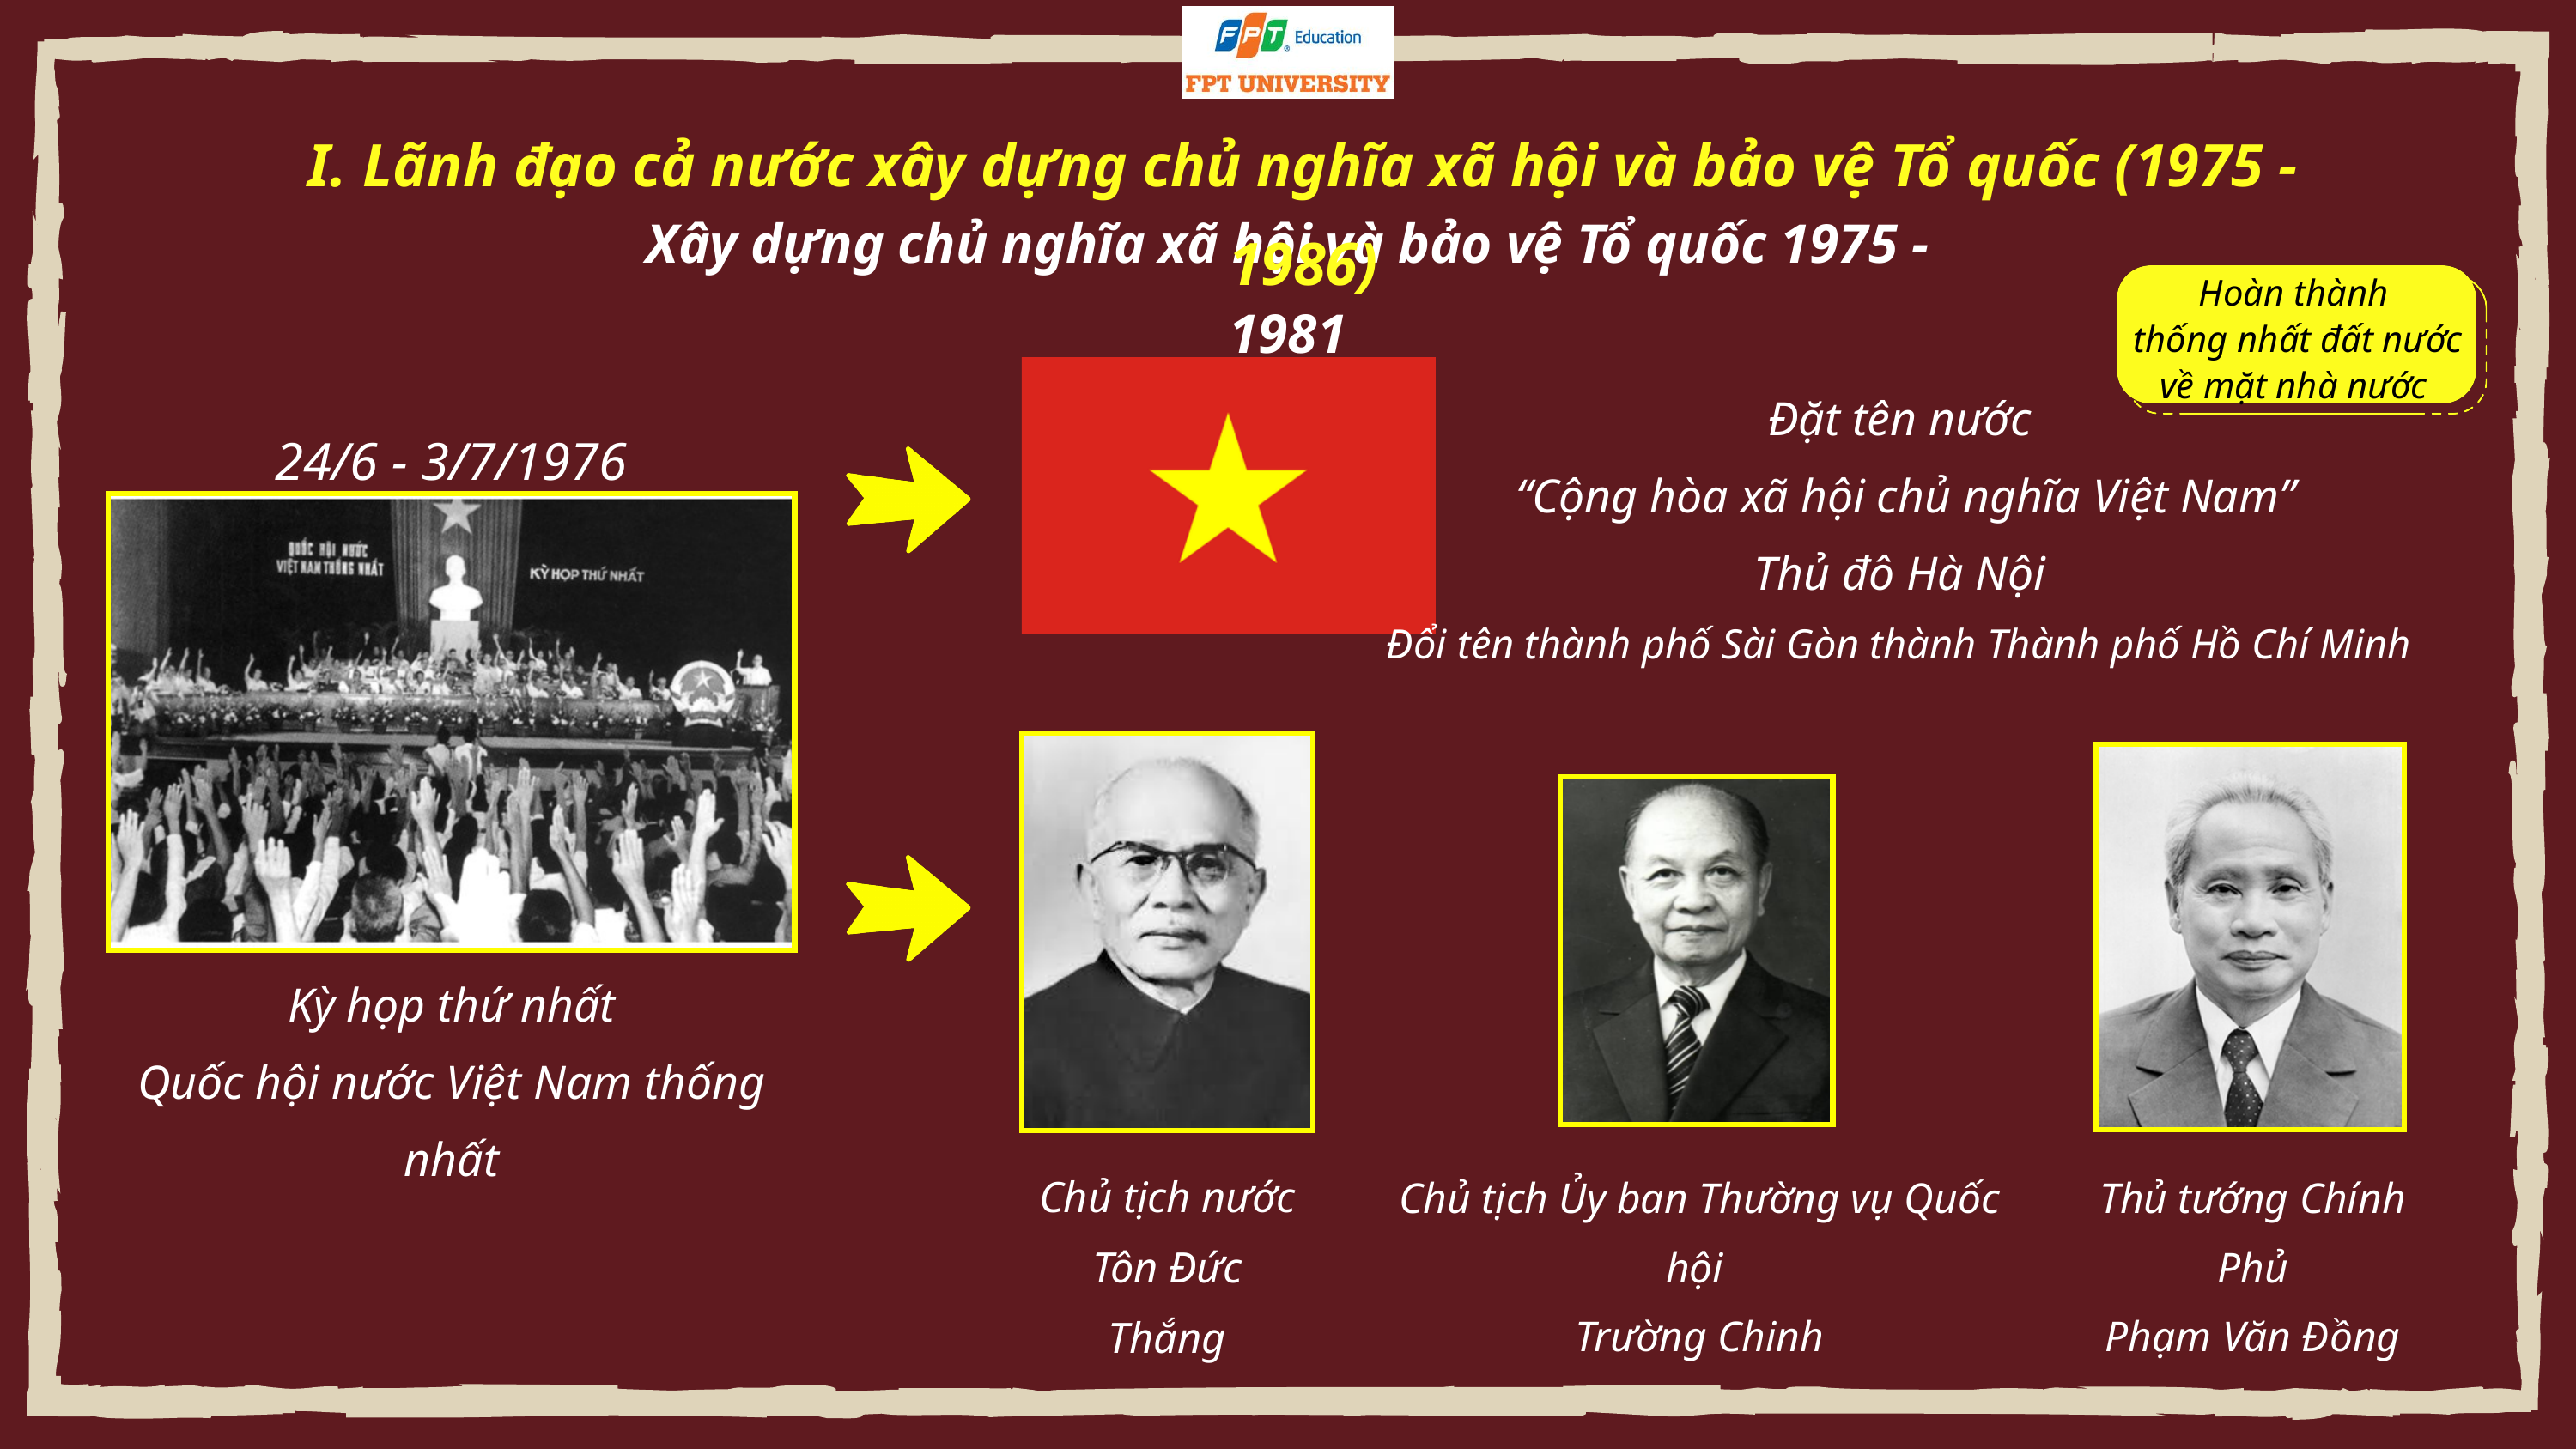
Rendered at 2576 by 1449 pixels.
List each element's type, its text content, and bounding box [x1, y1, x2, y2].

text_box [1021, 364, 1436, 634]
text_box [1182, 6, 1394, 99]
text_box I. Lãnh đạo cả nước xây dựng chủ nghĩa xã hội và bảo vệ Tổ quốc (1975 - 1986) [267, 100, 2340, 298]
text_box 24/6 - 3/7/1976 [267, 404, 636, 491]
text_box [108, 493, 795, 951]
text_box Thủ tướng Chính Phủ Phạm Văn Đồng [2075, 1152, 2432, 1361]
text_box Đặt tên nước “Cộng hòa xã hội chủ nghĩa Việt Nam” Thủ đô Hà Nội Đổi tên thành phố Sài Gòn thành Thành phố Hồ Chí Minh [1312, 367, 2488, 667]
text_box [1021, 733, 1313, 1131]
text_box [1559, 776, 1833, 1125]
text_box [2116, 264, 2488, 415]
text_box [2095, 743, 2404, 1130]
text_box [26, 28, 2550, 1420]
text_box [846, 446, 971, 554]
text_box Kỳ họp thứ nhất Quốc hội nước Việt Nam thống nhất [116, 954, 787, 1185]
text_box [846, 854, 971, 963]
text_box Chủ tịch nước Tôn Đức Thắng [1036, 1150, 1297, 1362]
text_box Xây dựng chủ nghĩa xã hội và bảo vệ Tổ quốc 1975 - 1981 [616, 298, 1960, 364]
text_box Chủ tịch Ủy ban Thường vụ Quốc hội Trường Chinh [1394, 1152, 2006, 1361]
